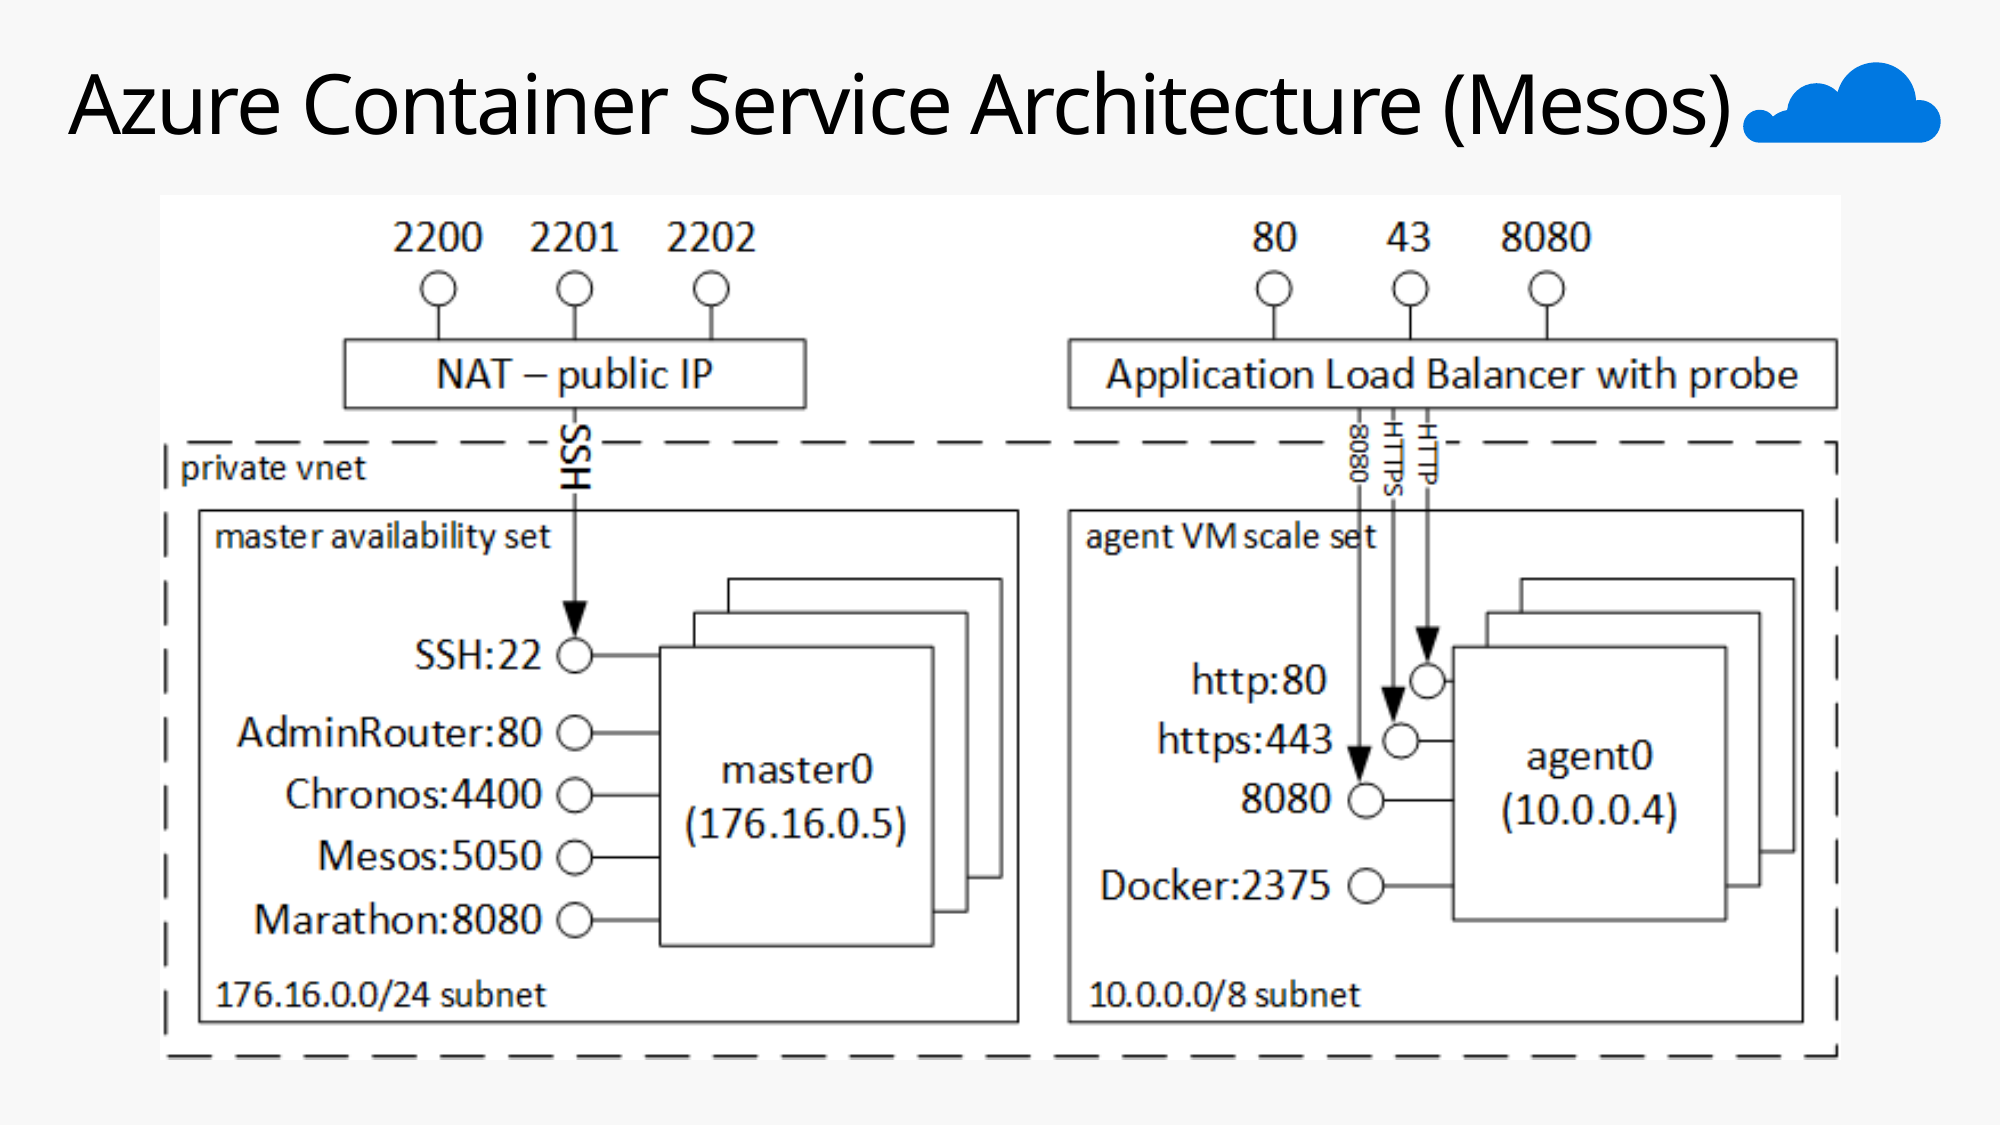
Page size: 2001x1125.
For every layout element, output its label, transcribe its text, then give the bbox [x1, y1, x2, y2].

picture [159, 195, 1841, 1061]
title Azure Container Service Architecture (Mesos) [44, 47, 1957, 196]
